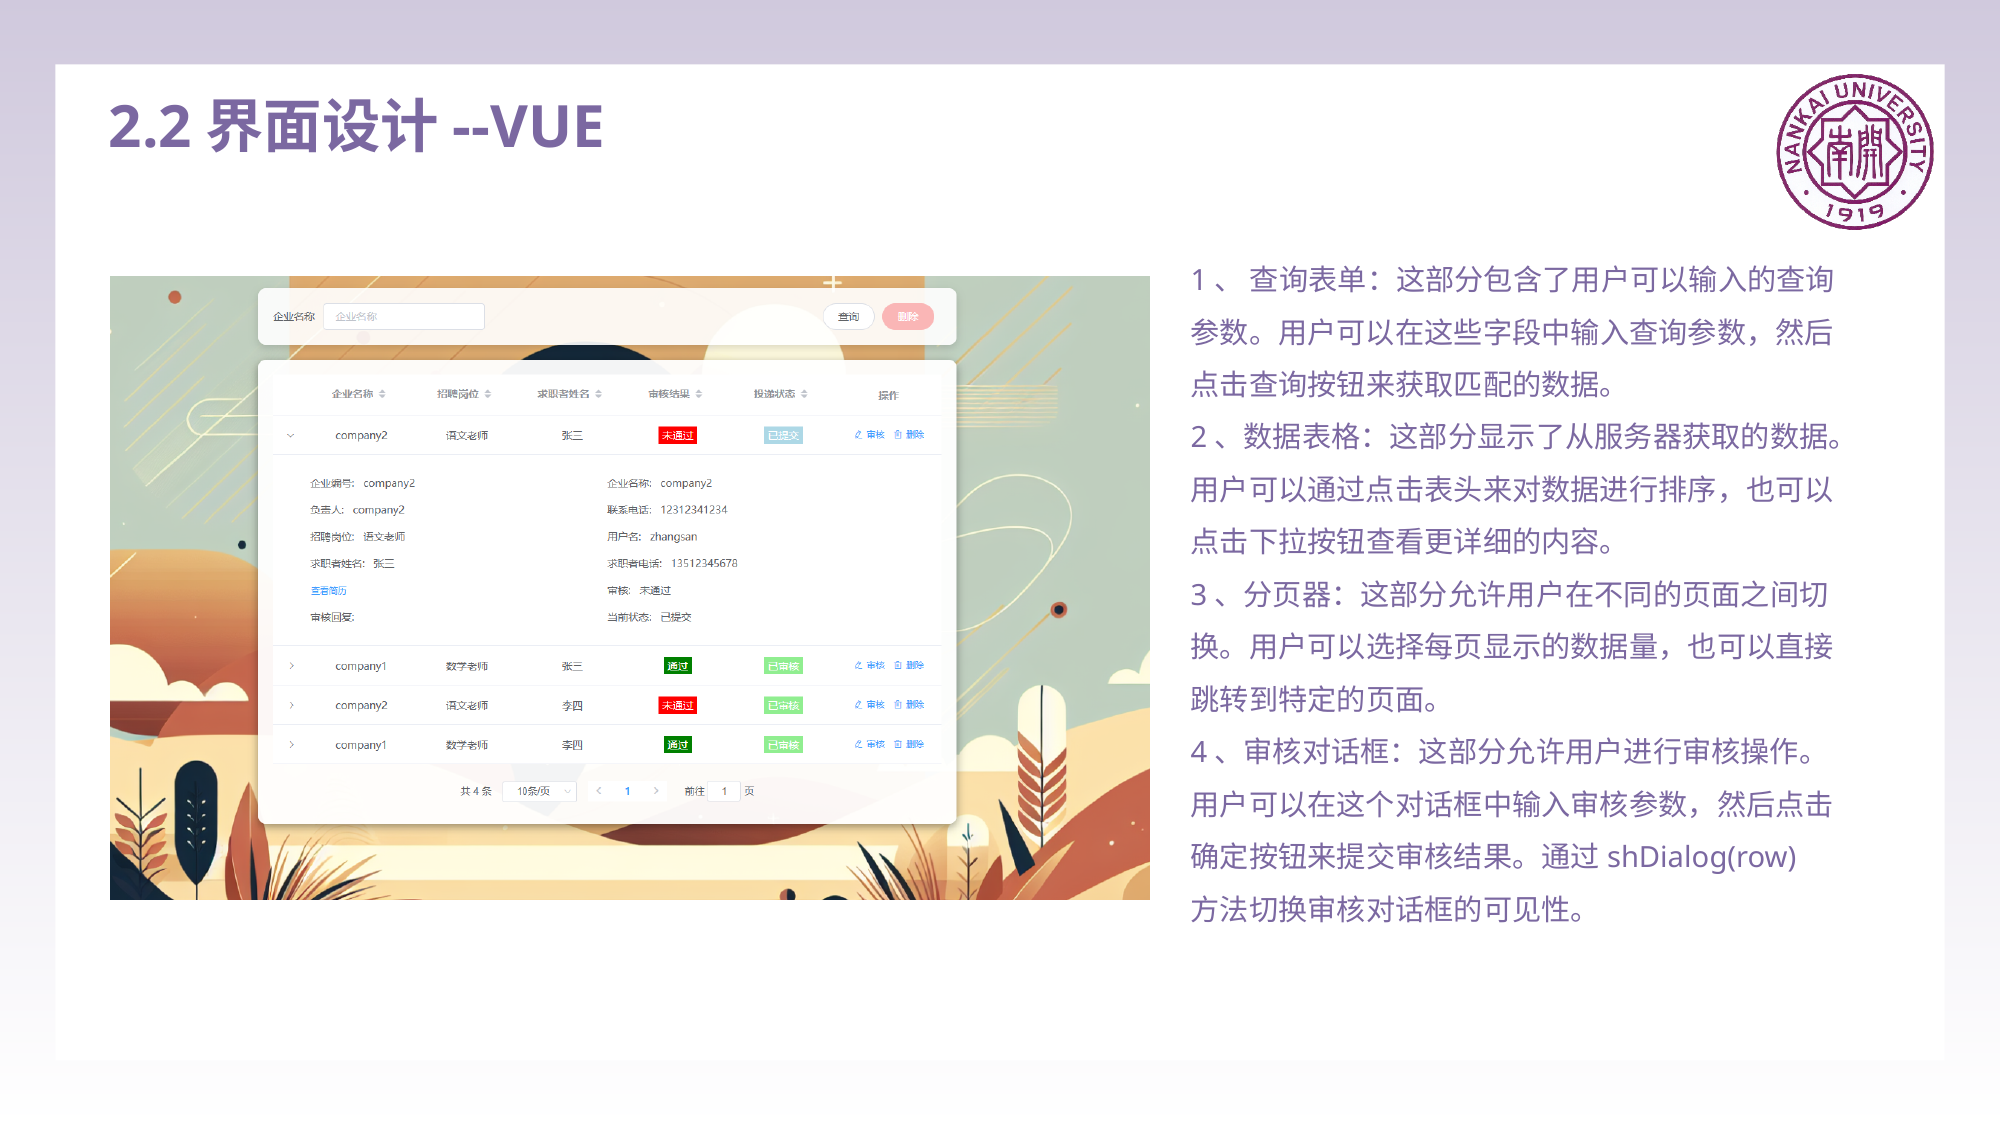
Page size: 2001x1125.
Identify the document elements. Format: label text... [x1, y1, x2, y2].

text_box 1、 查询表单：这部分包含了用户可以输入的查询参数。用户可以在这些字段中输入查询参数，然后点击查询按钮来获取匹配的数据。 2、数据表格：这部分显示了从服务器获取的数据。用户可以通过点击表头来对数据进行排序，也可以点击下拉按钮查看更详细的内容。 3、分页器：这部分允许用户在不同的页面之间切换。用户可以选择每页显示的数据量，也可以直接跳转到特定的页面。 4、审核对话框：这部分允许用户进行审核操作。用户可以在这个对话框中输入审核参数，然后点击确定按钮来提交审核结果。通过shDialog(row) 方法切换审核对话框的可见性。 [1175, 236, 1855, 934]
text_box 2.2界面设计--VUE [94, 81, 675, 167]
picture [1769, 67, 1940, 237]
picture [109, 276, 1151, 900]
